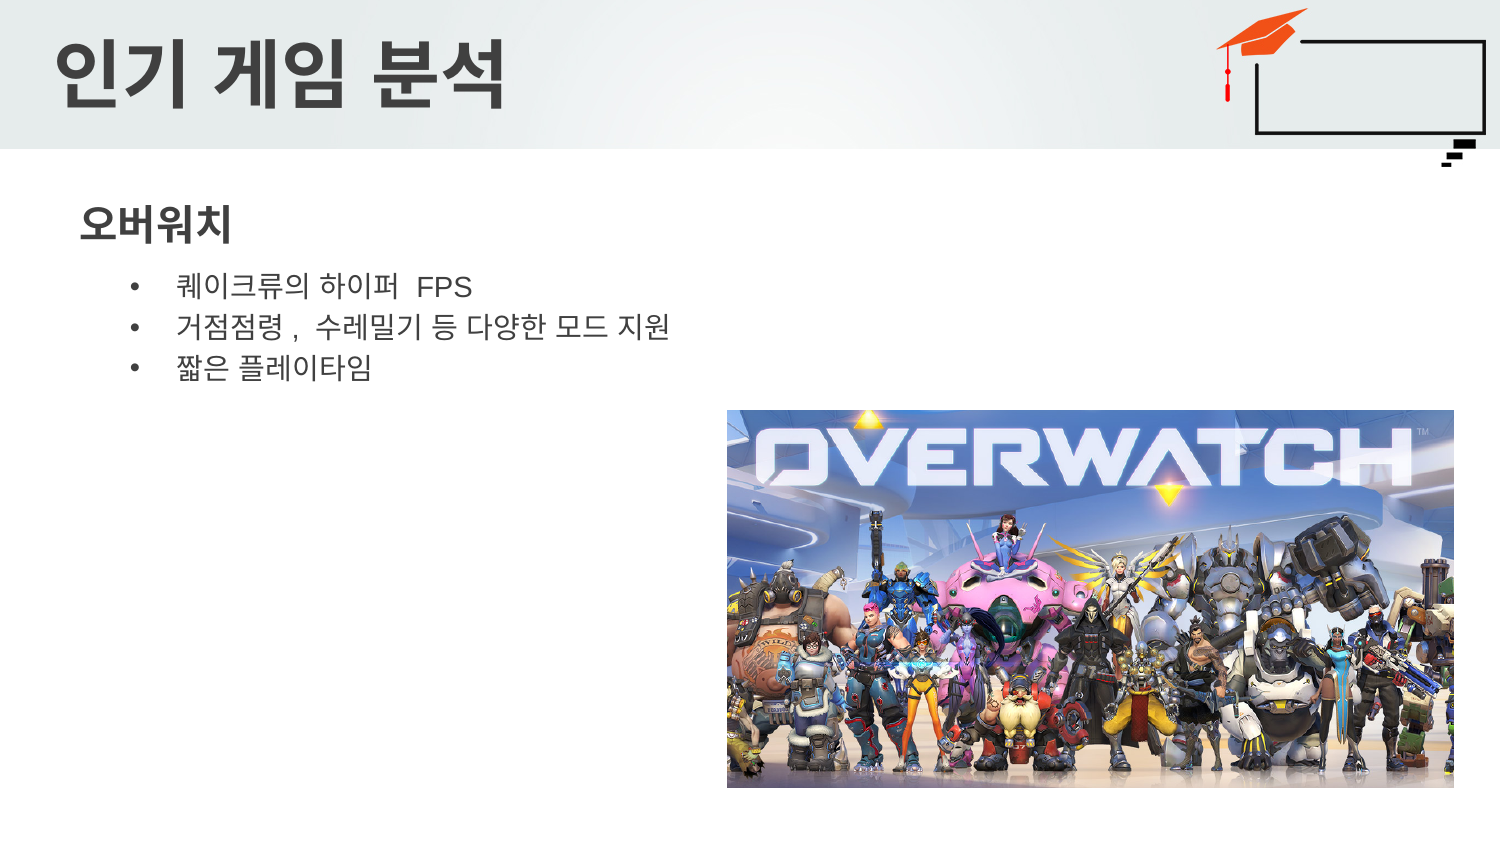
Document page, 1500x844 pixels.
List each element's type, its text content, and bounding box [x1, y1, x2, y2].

list 퀘이크류의 하이퍼 FPS 거점점령, 수레밀기 등 다양한 모드 지원 짧은 플레이타임 [64, 261, 1058, 446]
title 인기 게임 분석 [0, 0, 1500, 146]
picture [0, 146, 1500, 844]
list 오버워치 [64, 185, 1459, 262]
